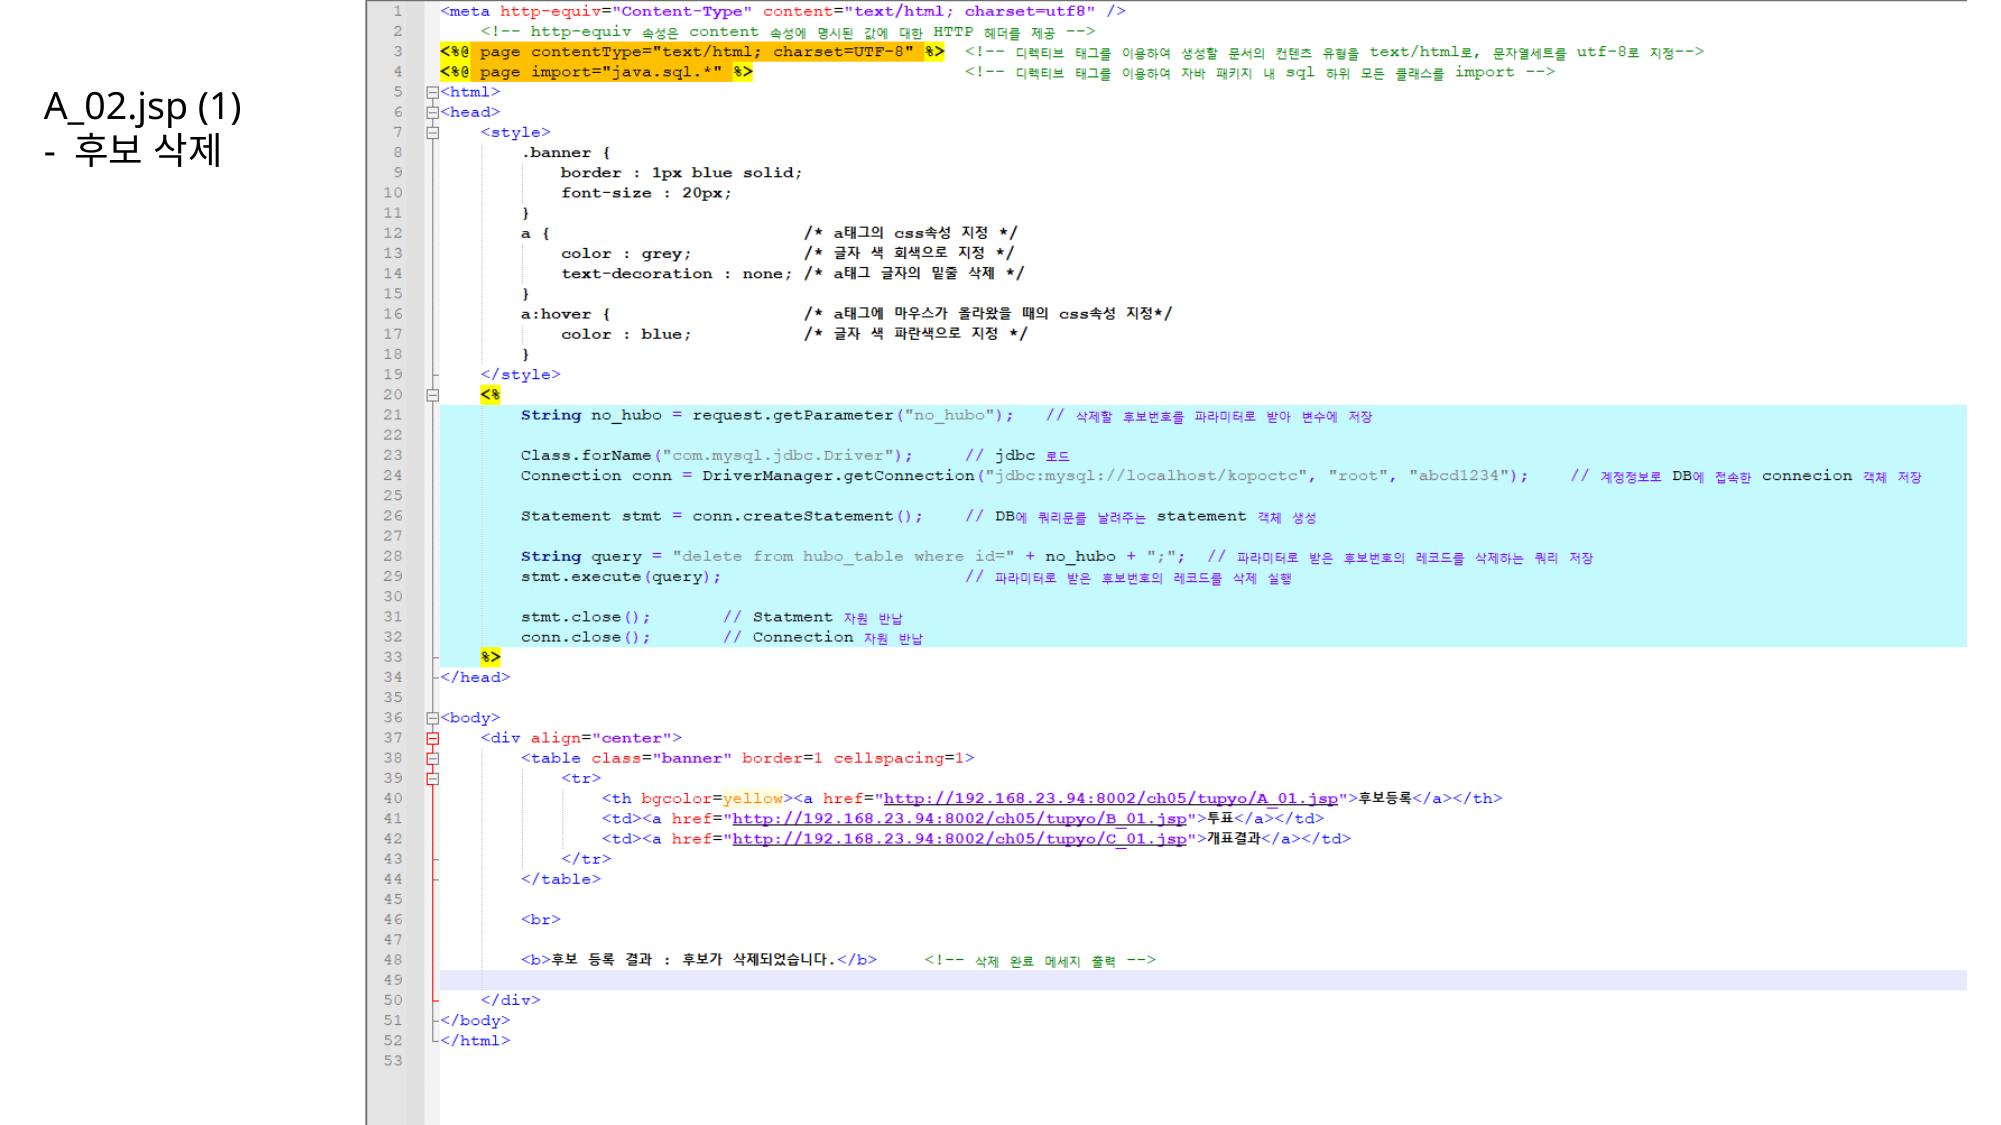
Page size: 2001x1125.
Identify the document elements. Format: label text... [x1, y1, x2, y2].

text_box A_02.jsp (1) - 후보 삭제 [28, 74, 257, 179]
picture [364, 0, 1967, 1125]
